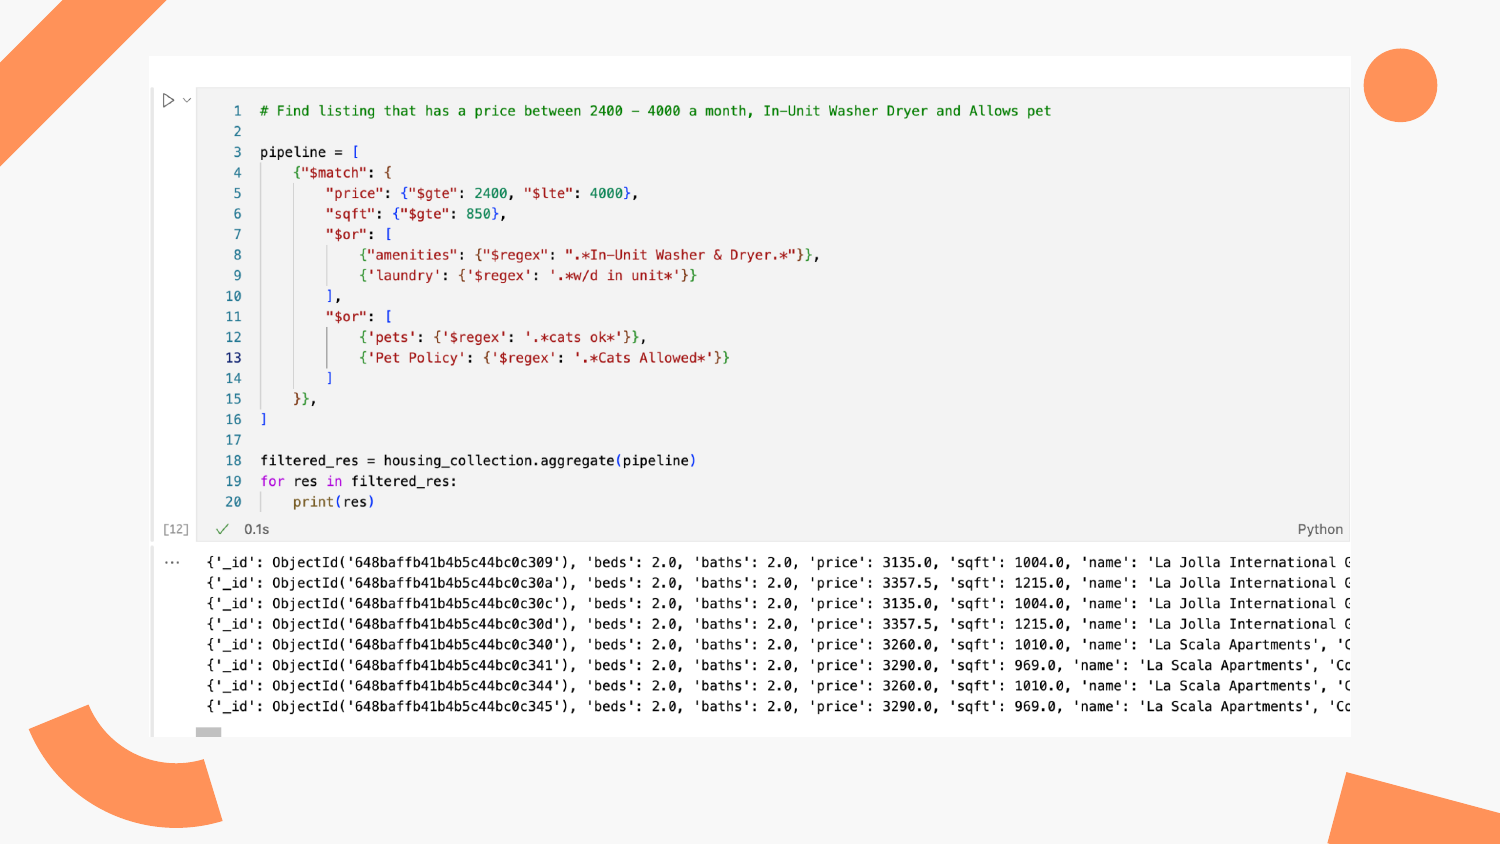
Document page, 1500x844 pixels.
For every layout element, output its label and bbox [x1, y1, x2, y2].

picture [149, 56, 1351, 738]
